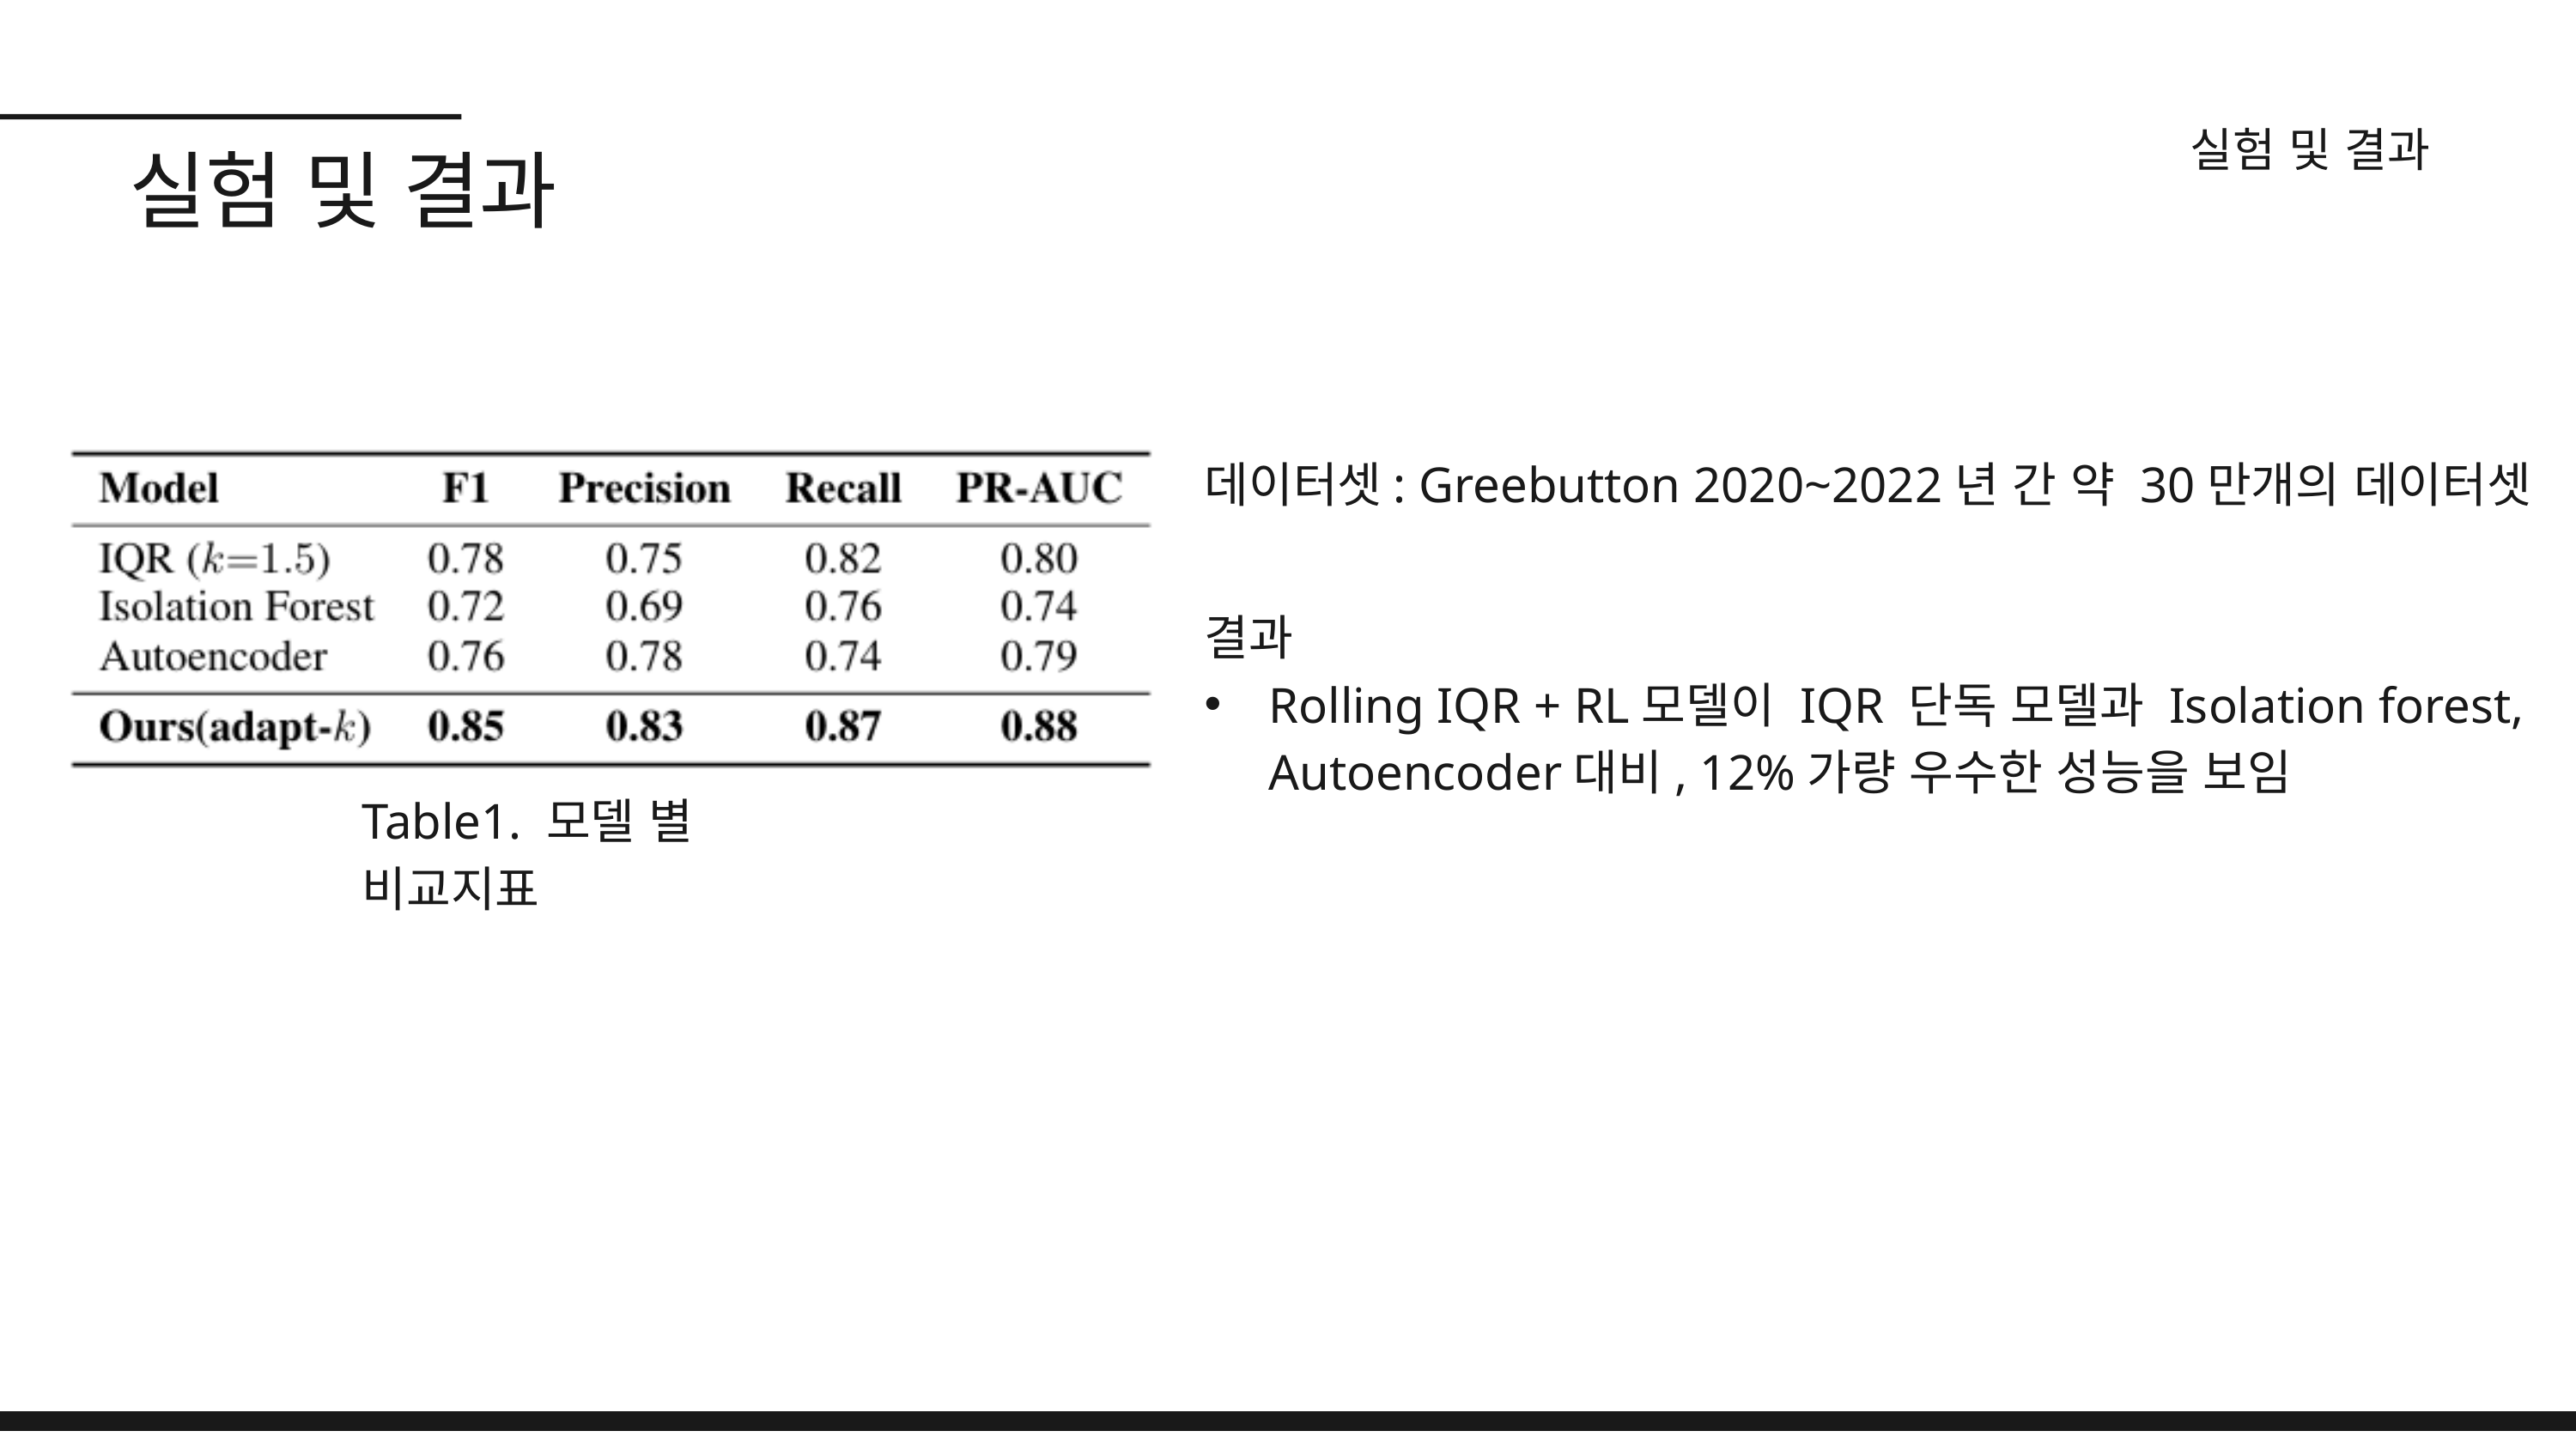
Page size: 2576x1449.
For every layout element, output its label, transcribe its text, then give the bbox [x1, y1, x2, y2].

text_box 실험 및 결과 [128, 121, 1428, 239]
text_box 데이터셋: Greebutton 2020~2022년 간 약 30만개의 데이터셋 [1204, 444, 2576, 512]
text_box Table1. 모델 별 비교지표 [361, 803, 869, 917]
picture [56, 432, 1175, 796]
text_box 결과 Rolling IQR + RL모델이 IQR 단독 모델과 Isolation forest, Autoencoder대비, 12%가량 우수한 성능을 보임 [1204, 597, 2576, 800]
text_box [0, 1412, 2576, 1430]
text_box 실험 및 결과 [1884, 111, 2432, 177]
